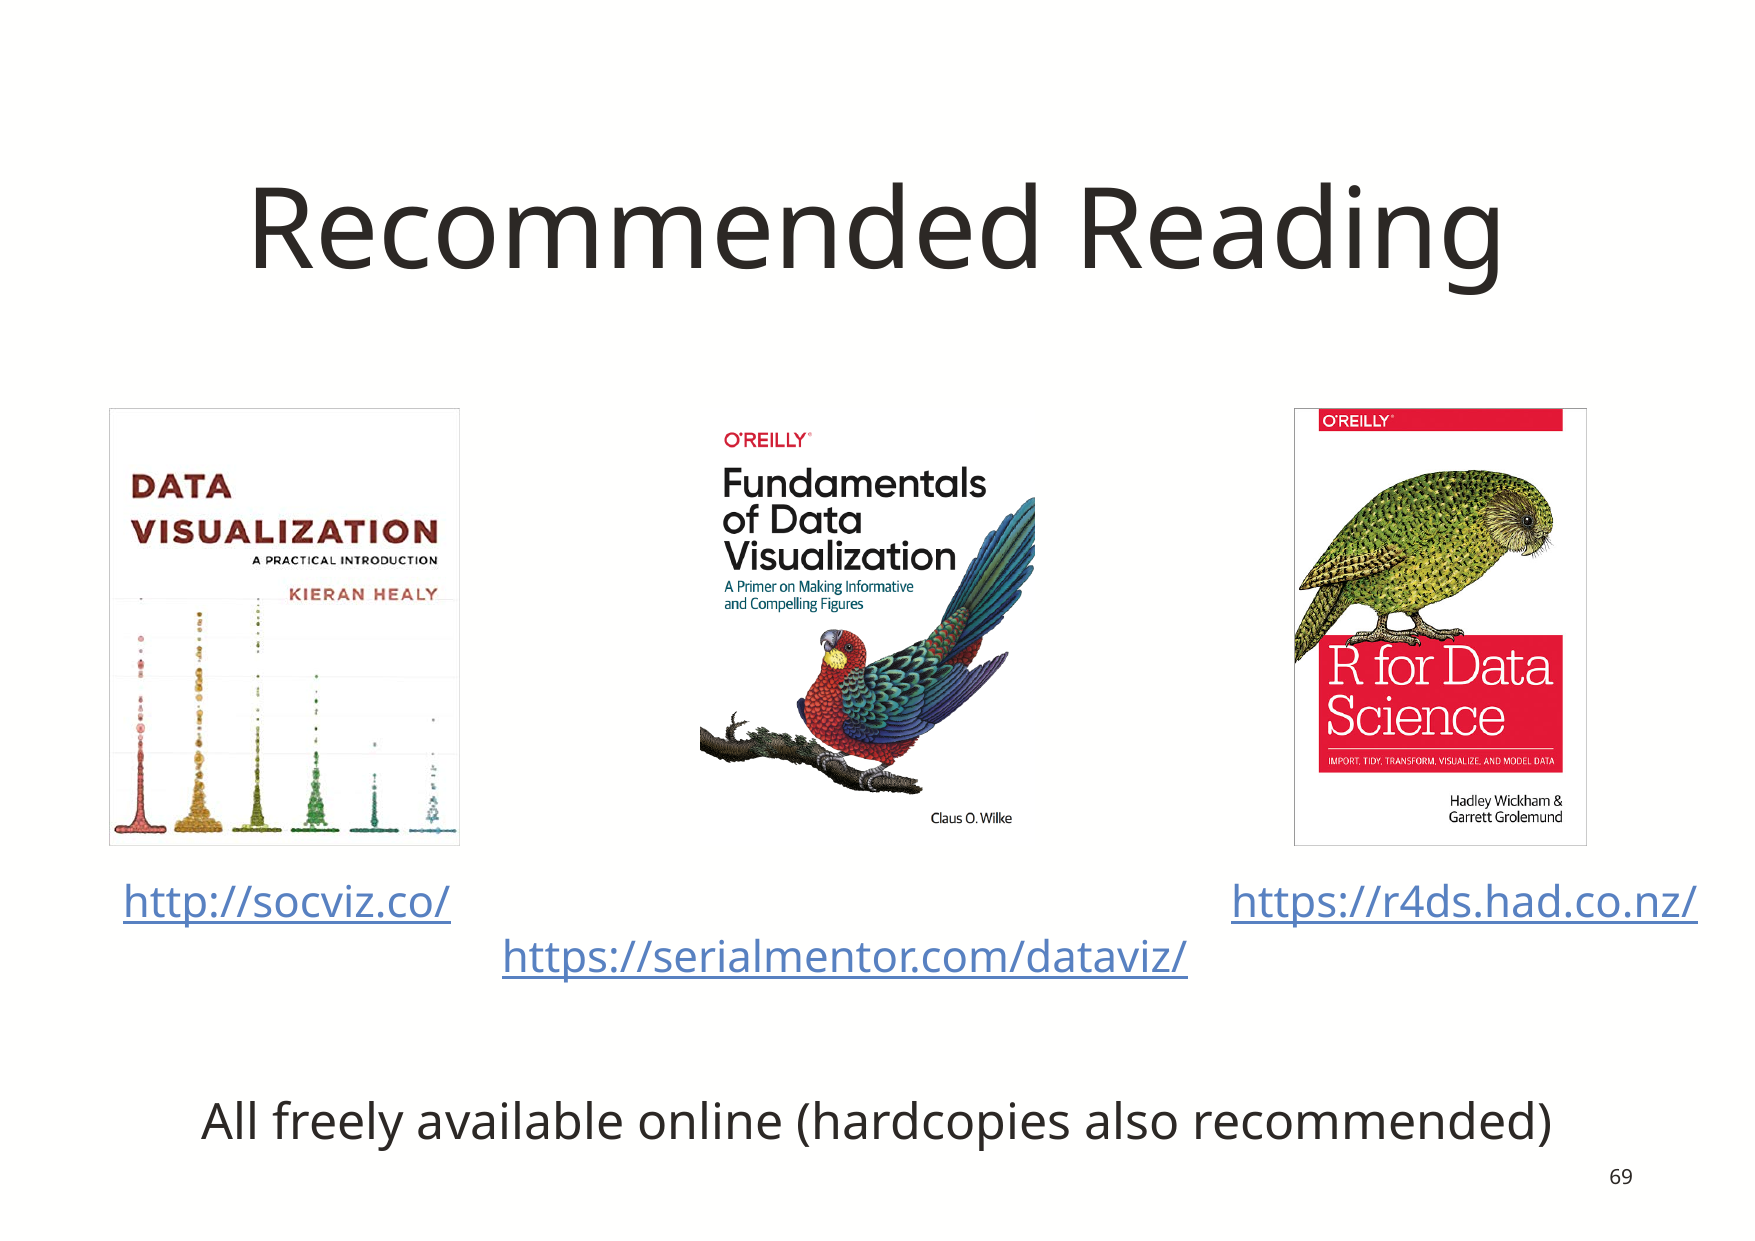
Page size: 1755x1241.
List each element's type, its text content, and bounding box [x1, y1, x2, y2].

picture [1294, 408, 1587, 846]
text_box https://serialmentor.com/dataviz/ [487, 921, 1203, 996]
text_box https://r4ds.had.co.nz/ [1216, 866, 1713, 941]
title Recommended Reading [109, 64, 1645, 242]
slide_number 69 [1526, 1151, 1645, 1211]
text_box http://socviz.co/ [108, 866, 466, 941]
picture [700, 408, 1035, 846]
picture [109, 408, 460, 846]
list All freely available online (hardcopies also recommended) [109, 242, 1645, 1151]
